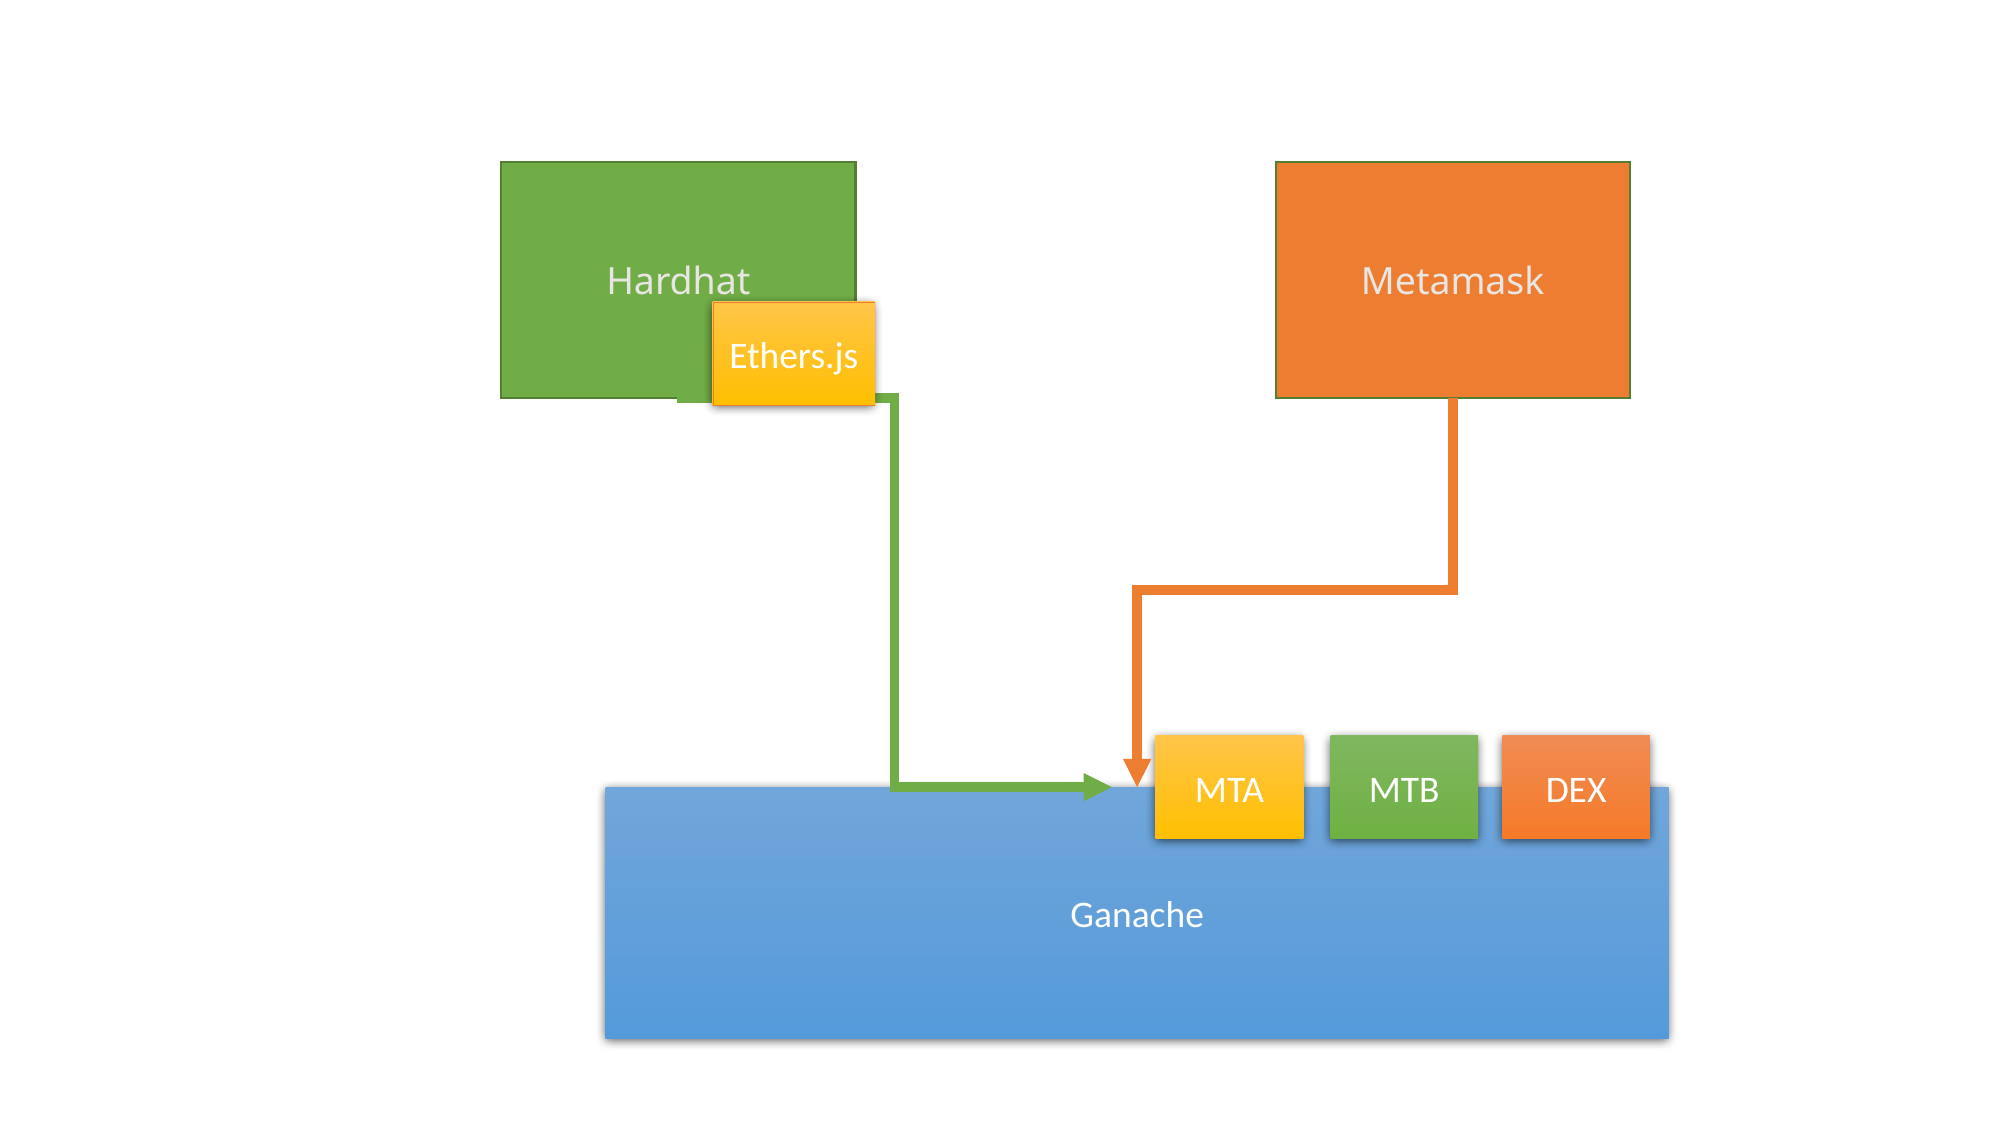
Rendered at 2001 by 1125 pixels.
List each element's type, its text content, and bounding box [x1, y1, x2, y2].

text_box DEX [1502, 735, 1651, 839]
text_box Metamask [1275, 161, 1631, 399]
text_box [699, 375, 1089, 811]
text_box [1100, 434, 1490, 751]
text_box Ethers.js [712, 301, 876, 375]
text_box MTA [1155, 751, 1304, 839]
text_box Ganache [605, 787, 1669, 1039]
text_box MTB [1330, 751, 1479, 839]
text_box Hardhat [500, 161, 857, 399]
